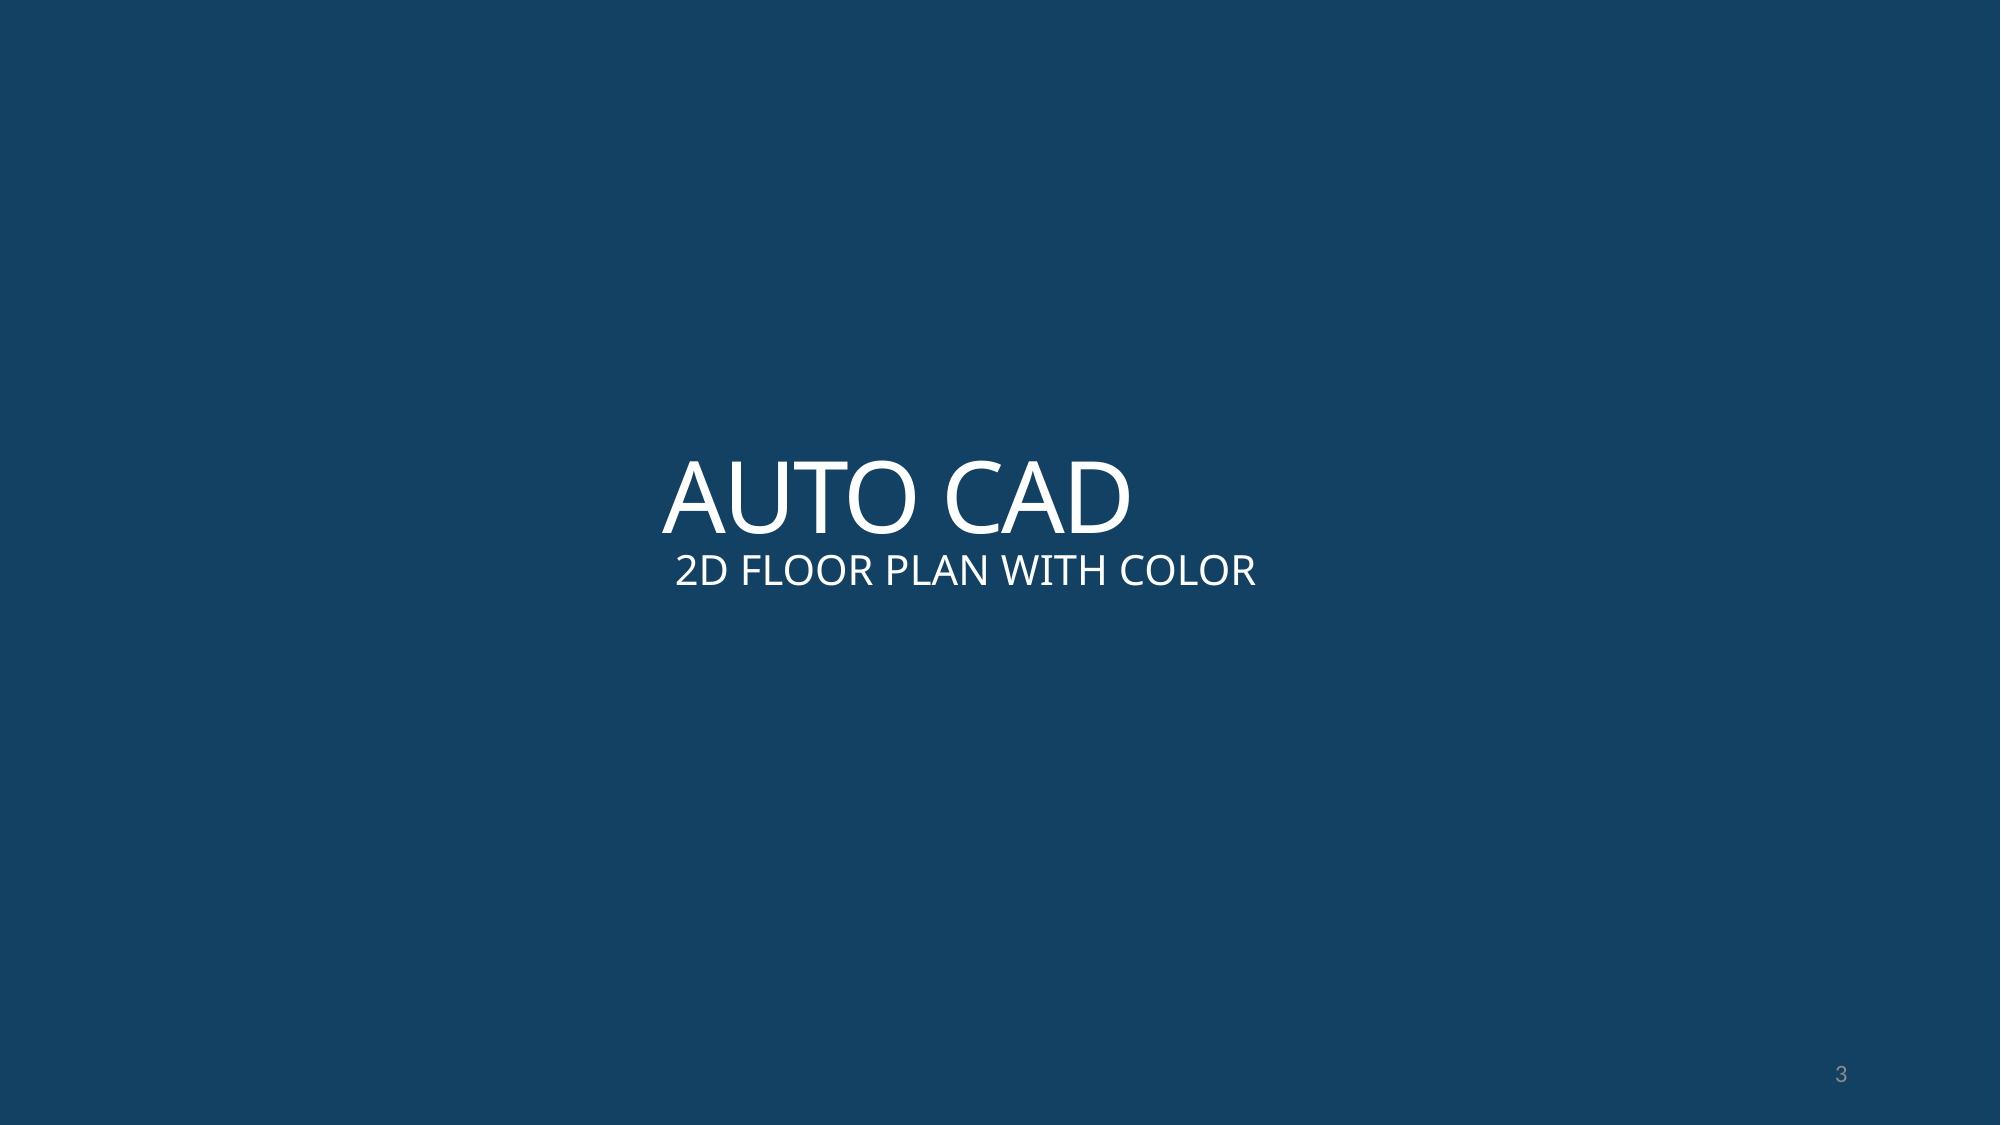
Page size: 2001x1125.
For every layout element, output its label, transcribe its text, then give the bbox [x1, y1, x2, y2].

text_box 2D FLOOR PLAN WITH COLOR [660, 535, 1441, 601]
slide_number 3 [1412, 1042, 1863, 1103]
text_box AUTO CAD [647, 426, 1428, 561]
